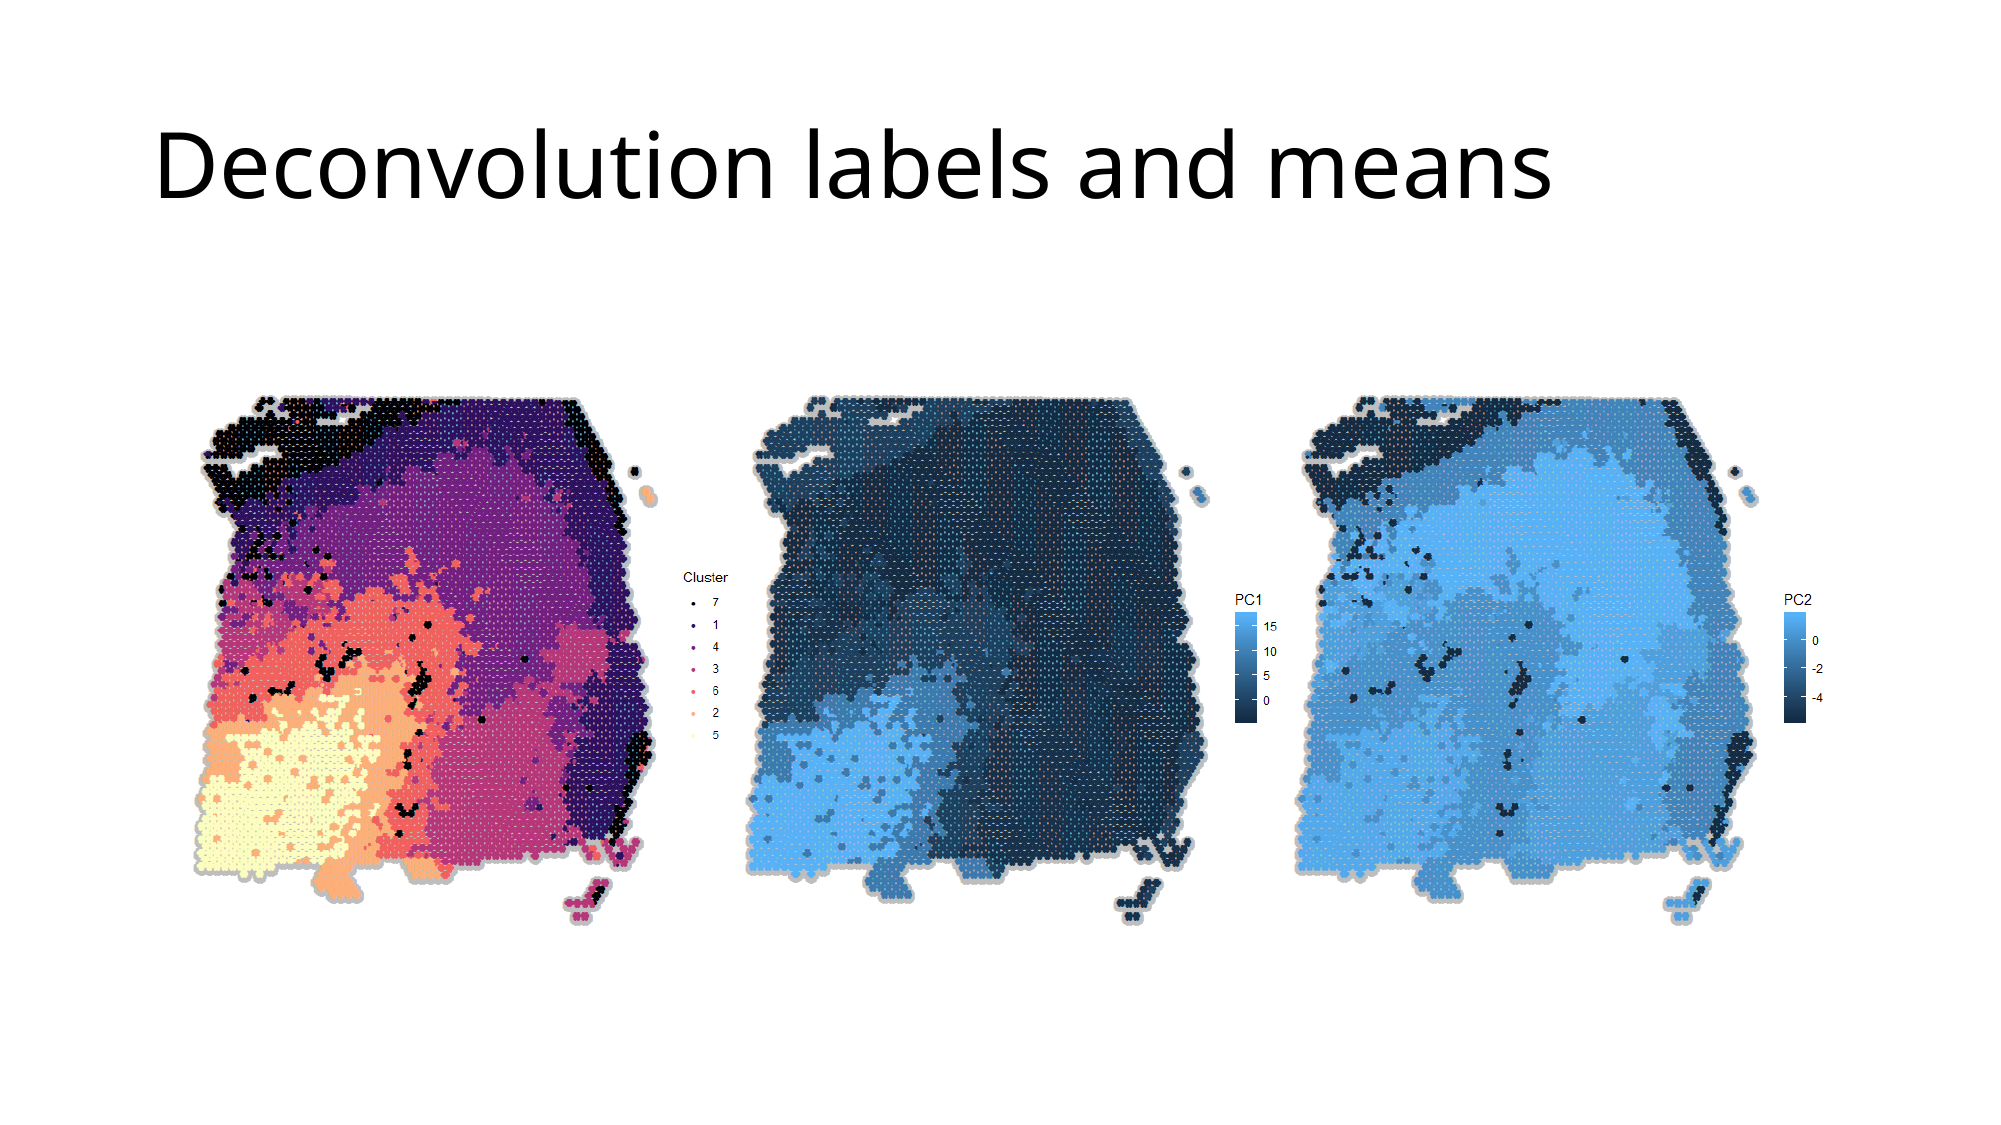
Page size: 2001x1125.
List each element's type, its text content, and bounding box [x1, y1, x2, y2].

title Deconvolution labels and means [137, 59, 1863, 278]
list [164, 299, 1836, 1014]
